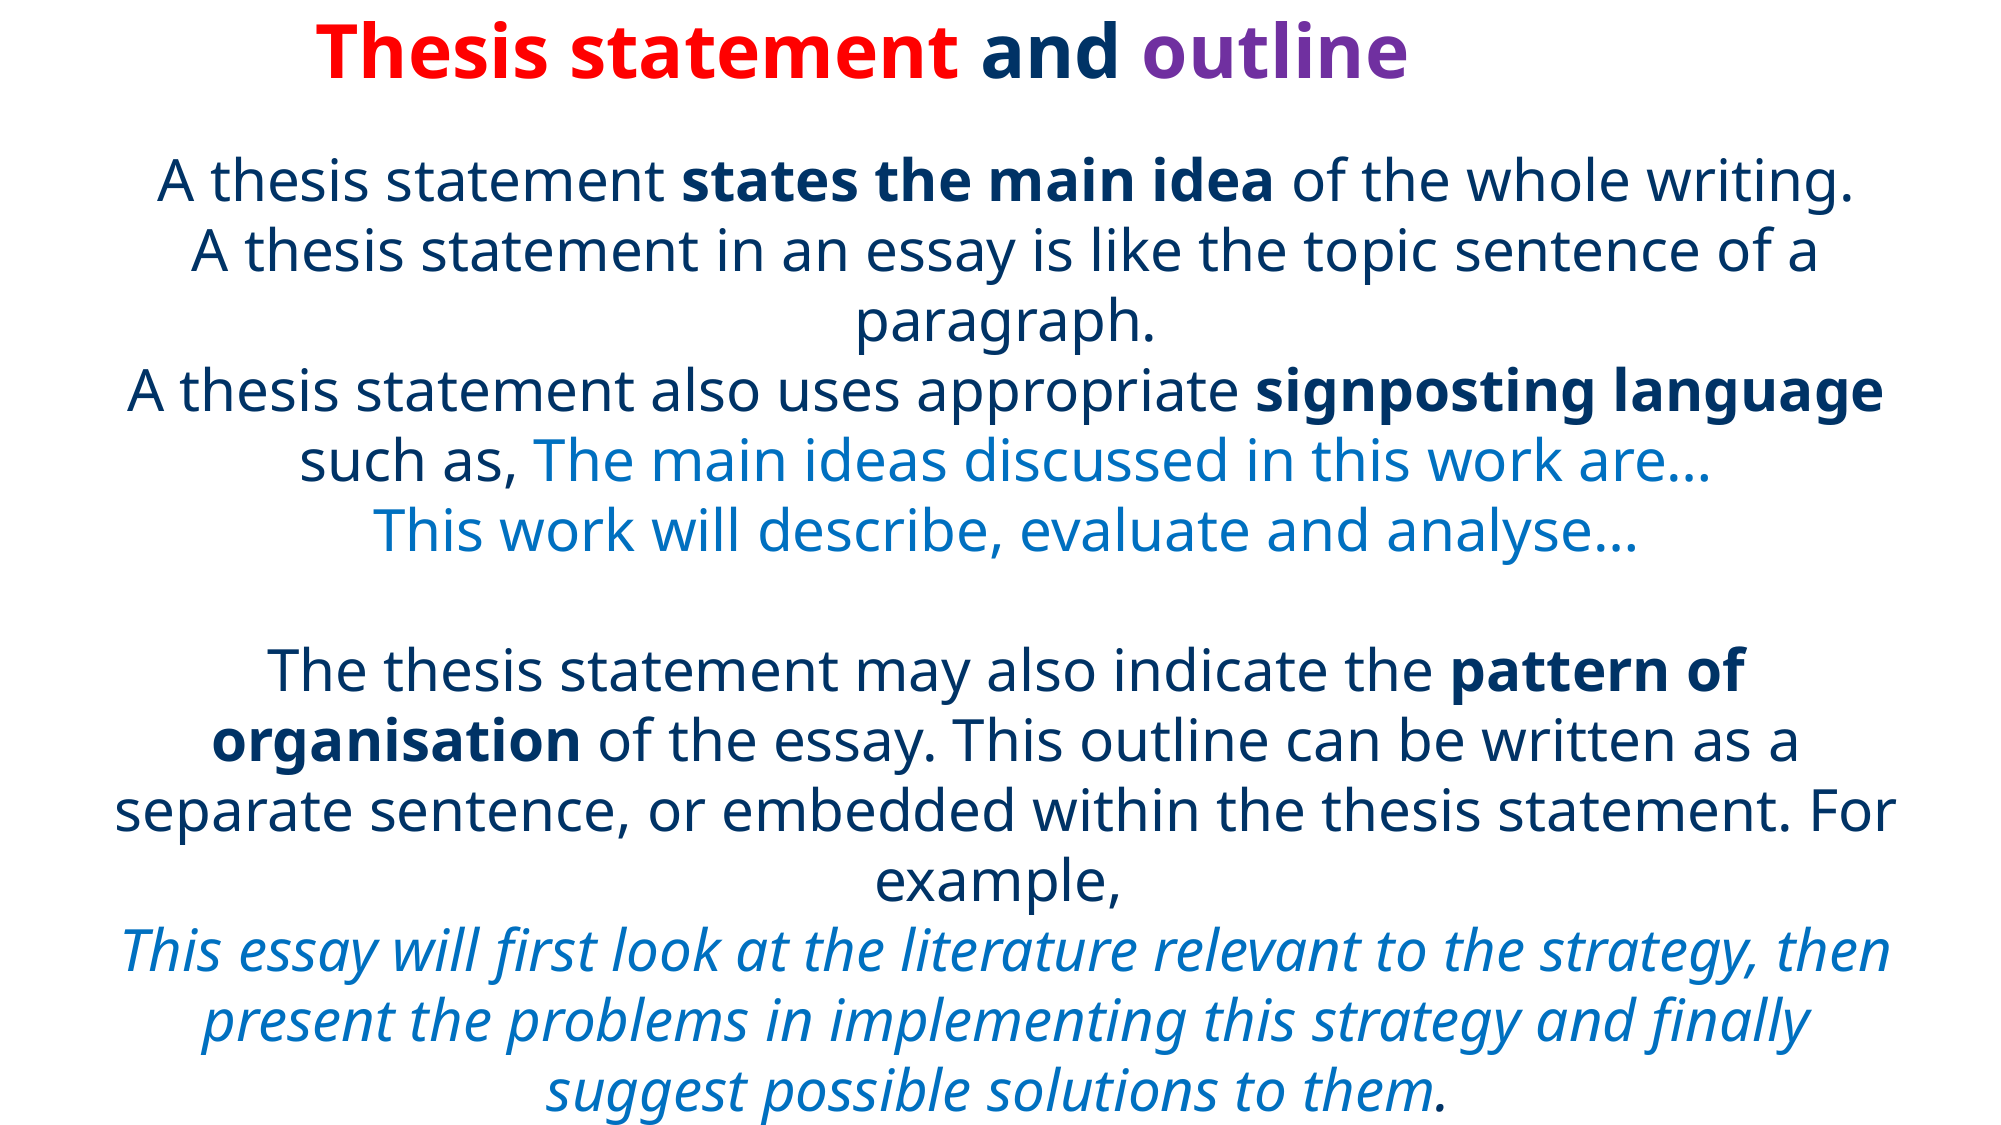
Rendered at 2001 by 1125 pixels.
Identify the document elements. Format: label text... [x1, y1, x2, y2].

text_box A thesis statement states the main idea of the whole writing. A thesis statement in an essay is like the topic sentence of a paragraph. A thesis statement also uses appropriate signposting language such as, The main ideas discussed in this work are… This work will describe, evaluate and analyse… The thesis statement may also indicate the pattern of organisation of the essay. This outline can be written as a separate sentence, or embedded within the thesis statement. For example, This essay will first look at the literature relevant to the strategy, then present the problems in implementing this strategy and finally suggest possible solutions to them. [85, 135, 1927, 1125]
title Thesis statement and outline [0, 8, 1725, 102]
